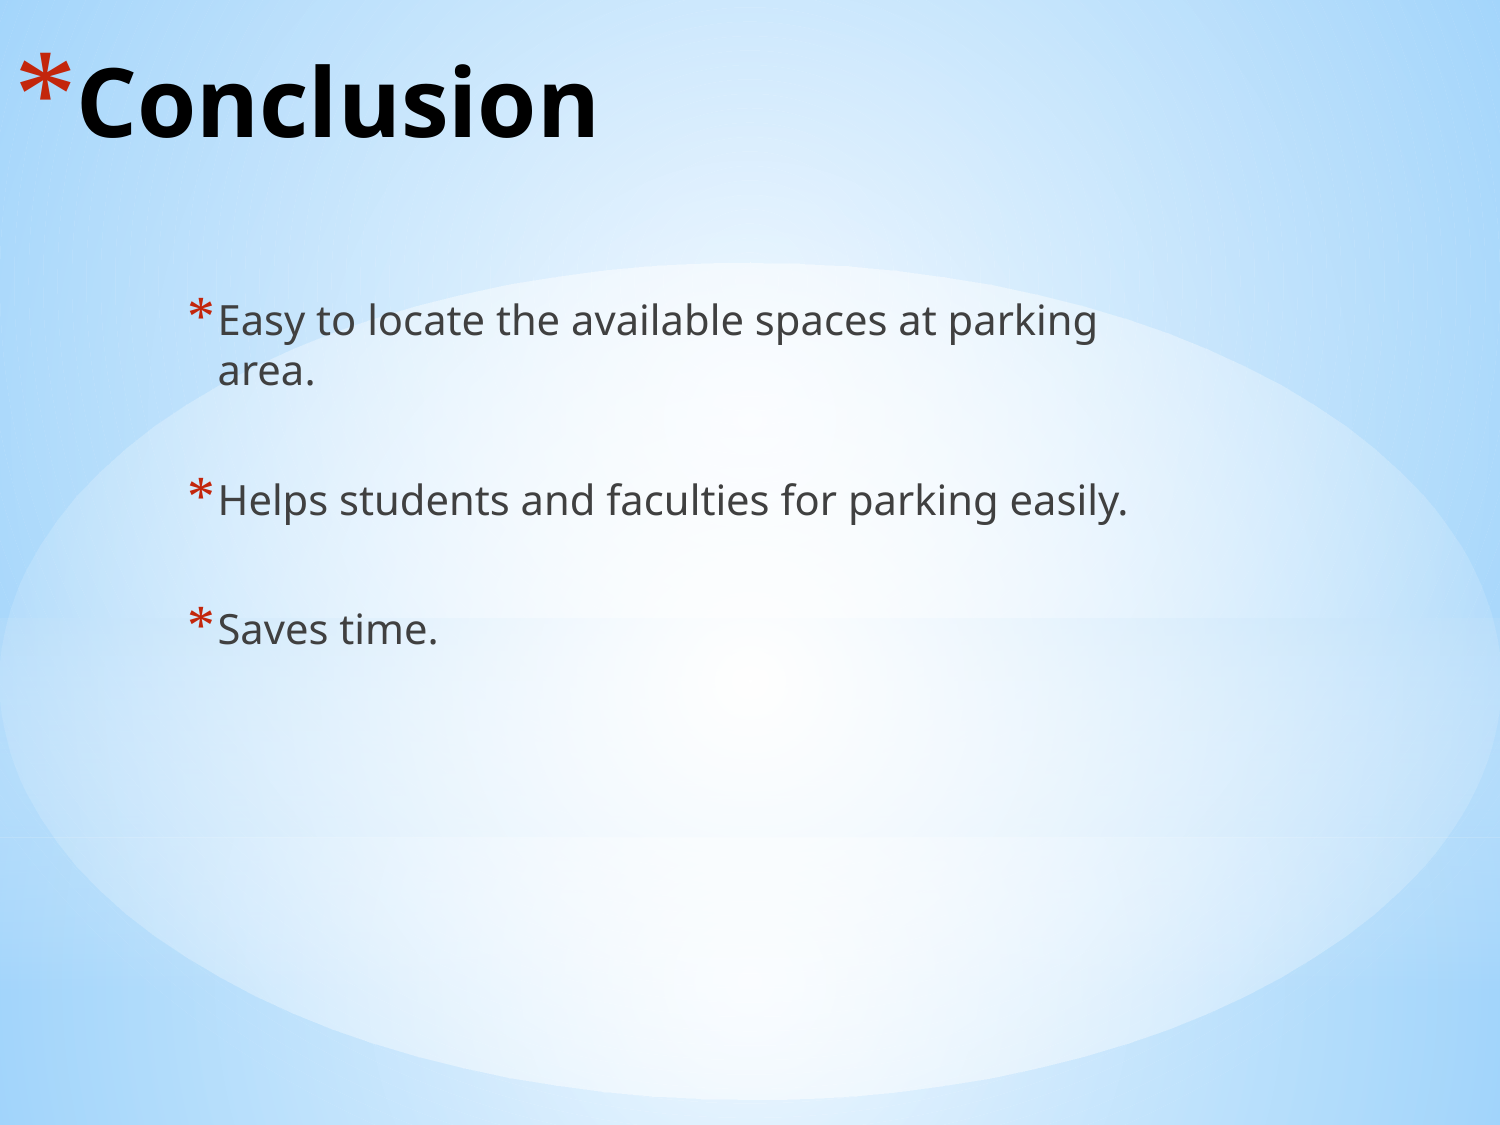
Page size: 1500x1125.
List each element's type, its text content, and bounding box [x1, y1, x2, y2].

text_box Easy to locate the available spaces at parking area. Helps students and faculties for parking easily. Saves time. [164, 221, 1146, 801]
title Conclusion [0, 34, 1069, 222]
